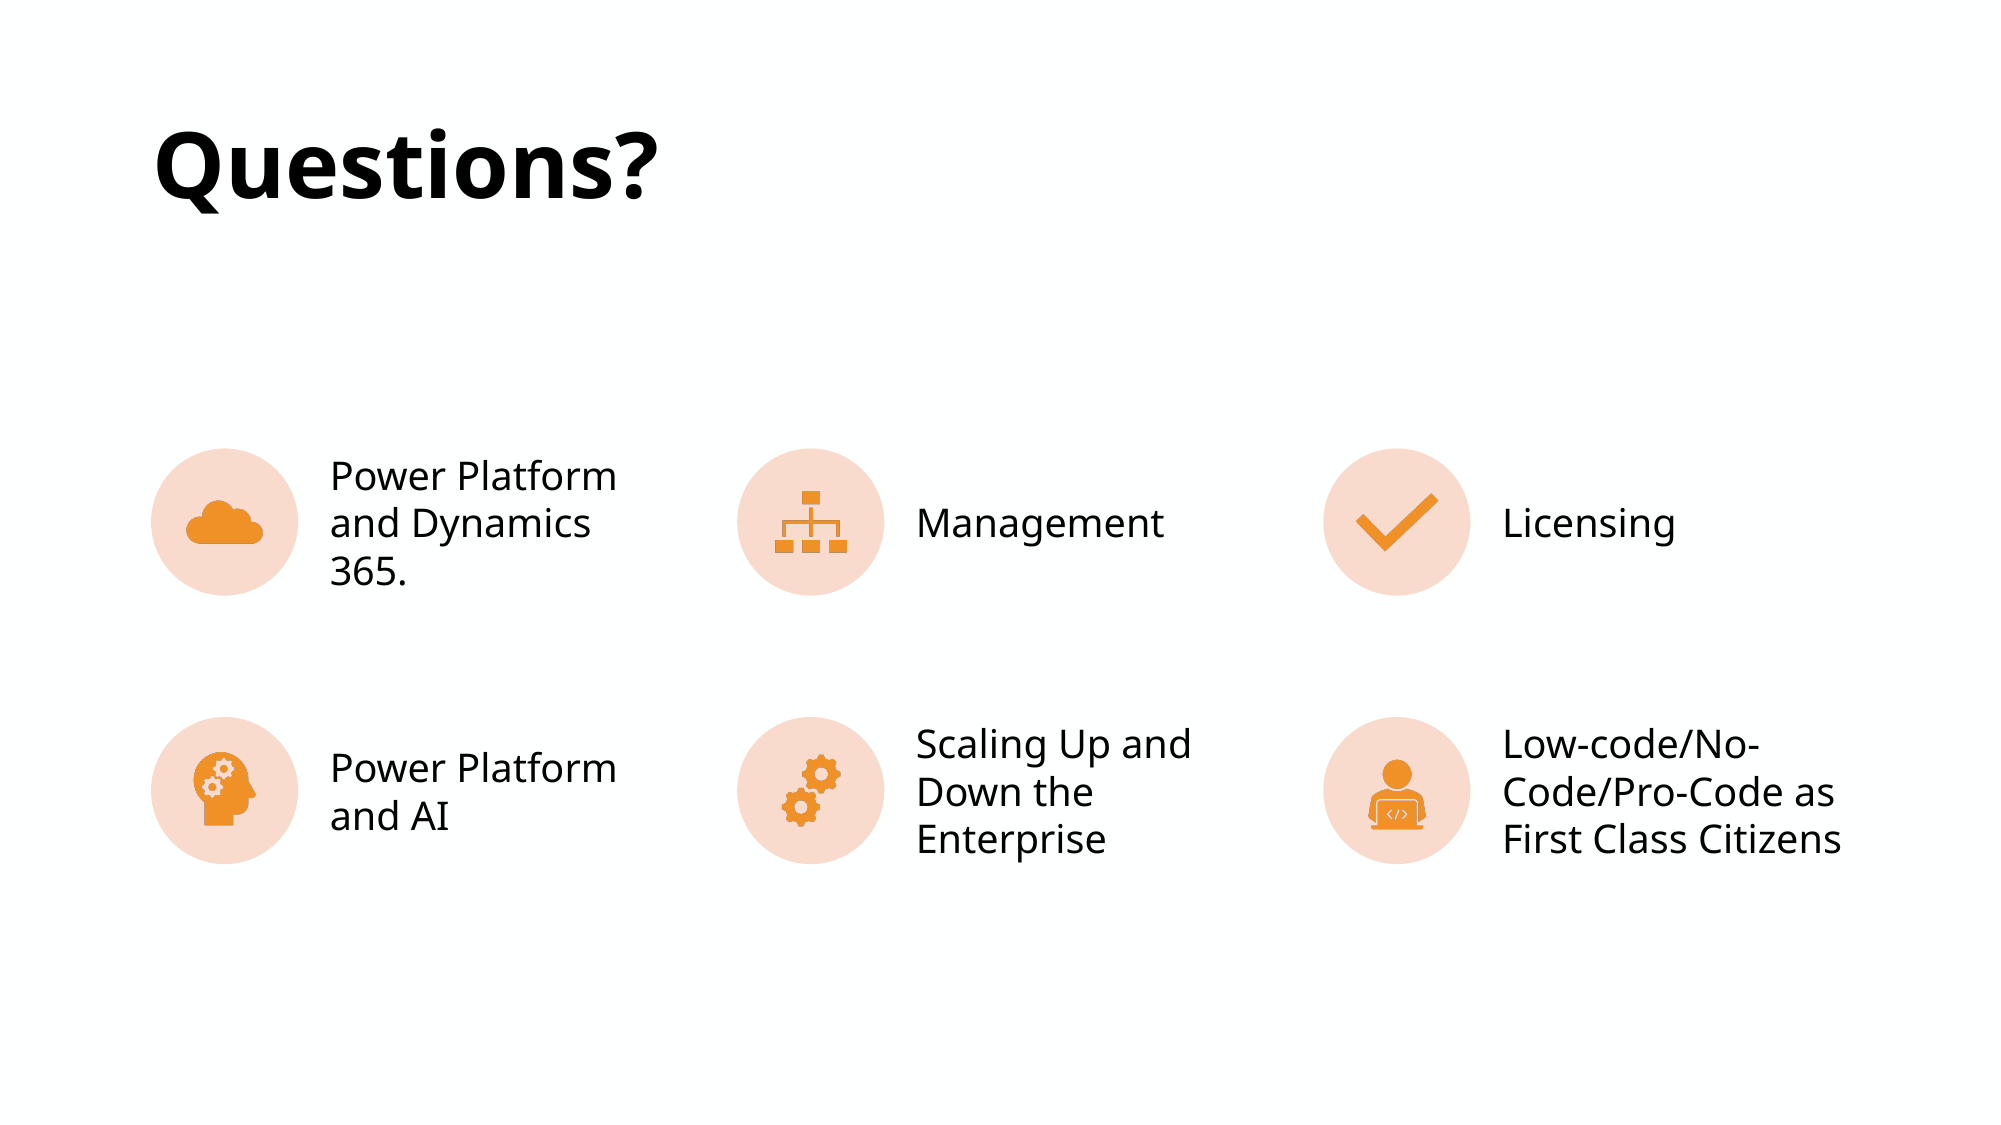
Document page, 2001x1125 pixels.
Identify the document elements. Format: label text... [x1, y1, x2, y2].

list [136, 298, 1863, 1014]
title Questions? [137, 59, 1863, 278]
